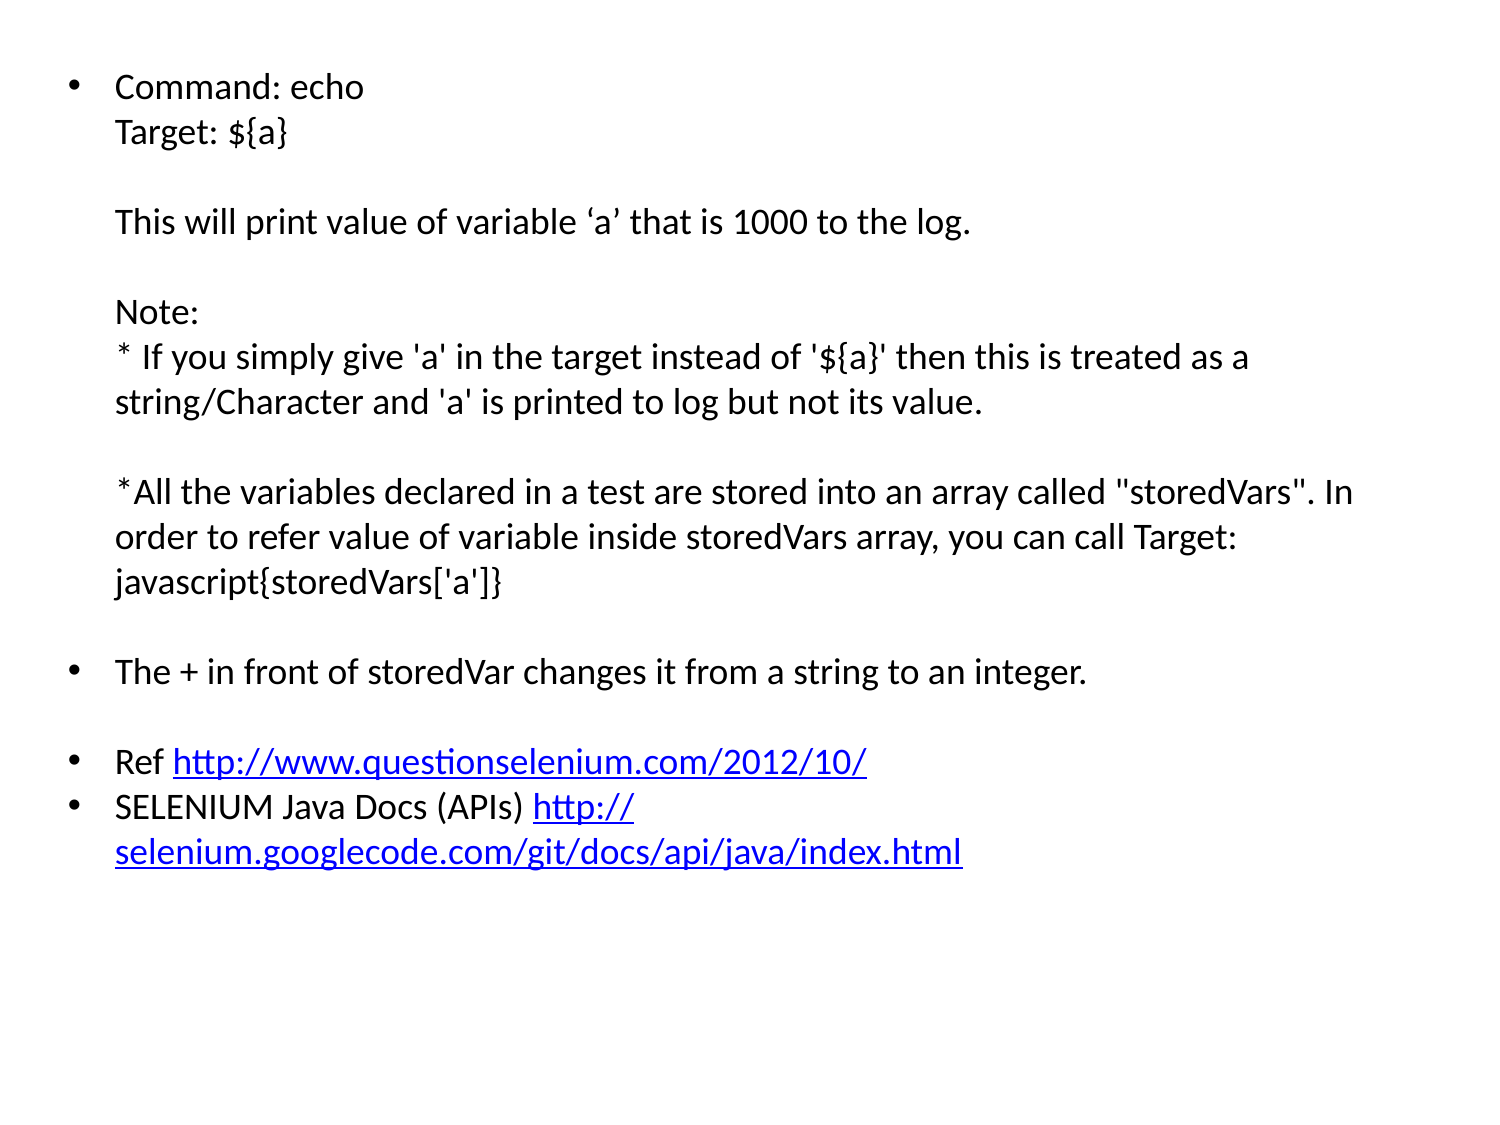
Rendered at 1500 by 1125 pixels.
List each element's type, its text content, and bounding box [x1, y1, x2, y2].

text_box Command: echo Target: ${a} This will print value of variable ‘a’ that is 1000 to the log. Note: * If you simply give 'a' in the target instead of '${a}' then this is treated as a string/Character and 'a' is printed to log but not its value. *All the variables declared in a test are stored into an array called "storedVars". In order to refer value of variable inside storedVars array, you can call Target: javascript{storedVars['a']} The + in front of storedVar changes it from a string to an integer. Ref http://www.questionselenium.com/2012/10/ SELENIUM Java Docs (APIs) http://selenium.googlecode.com/git/docs/api/java/index.html [53, 54, 1424, 970]
